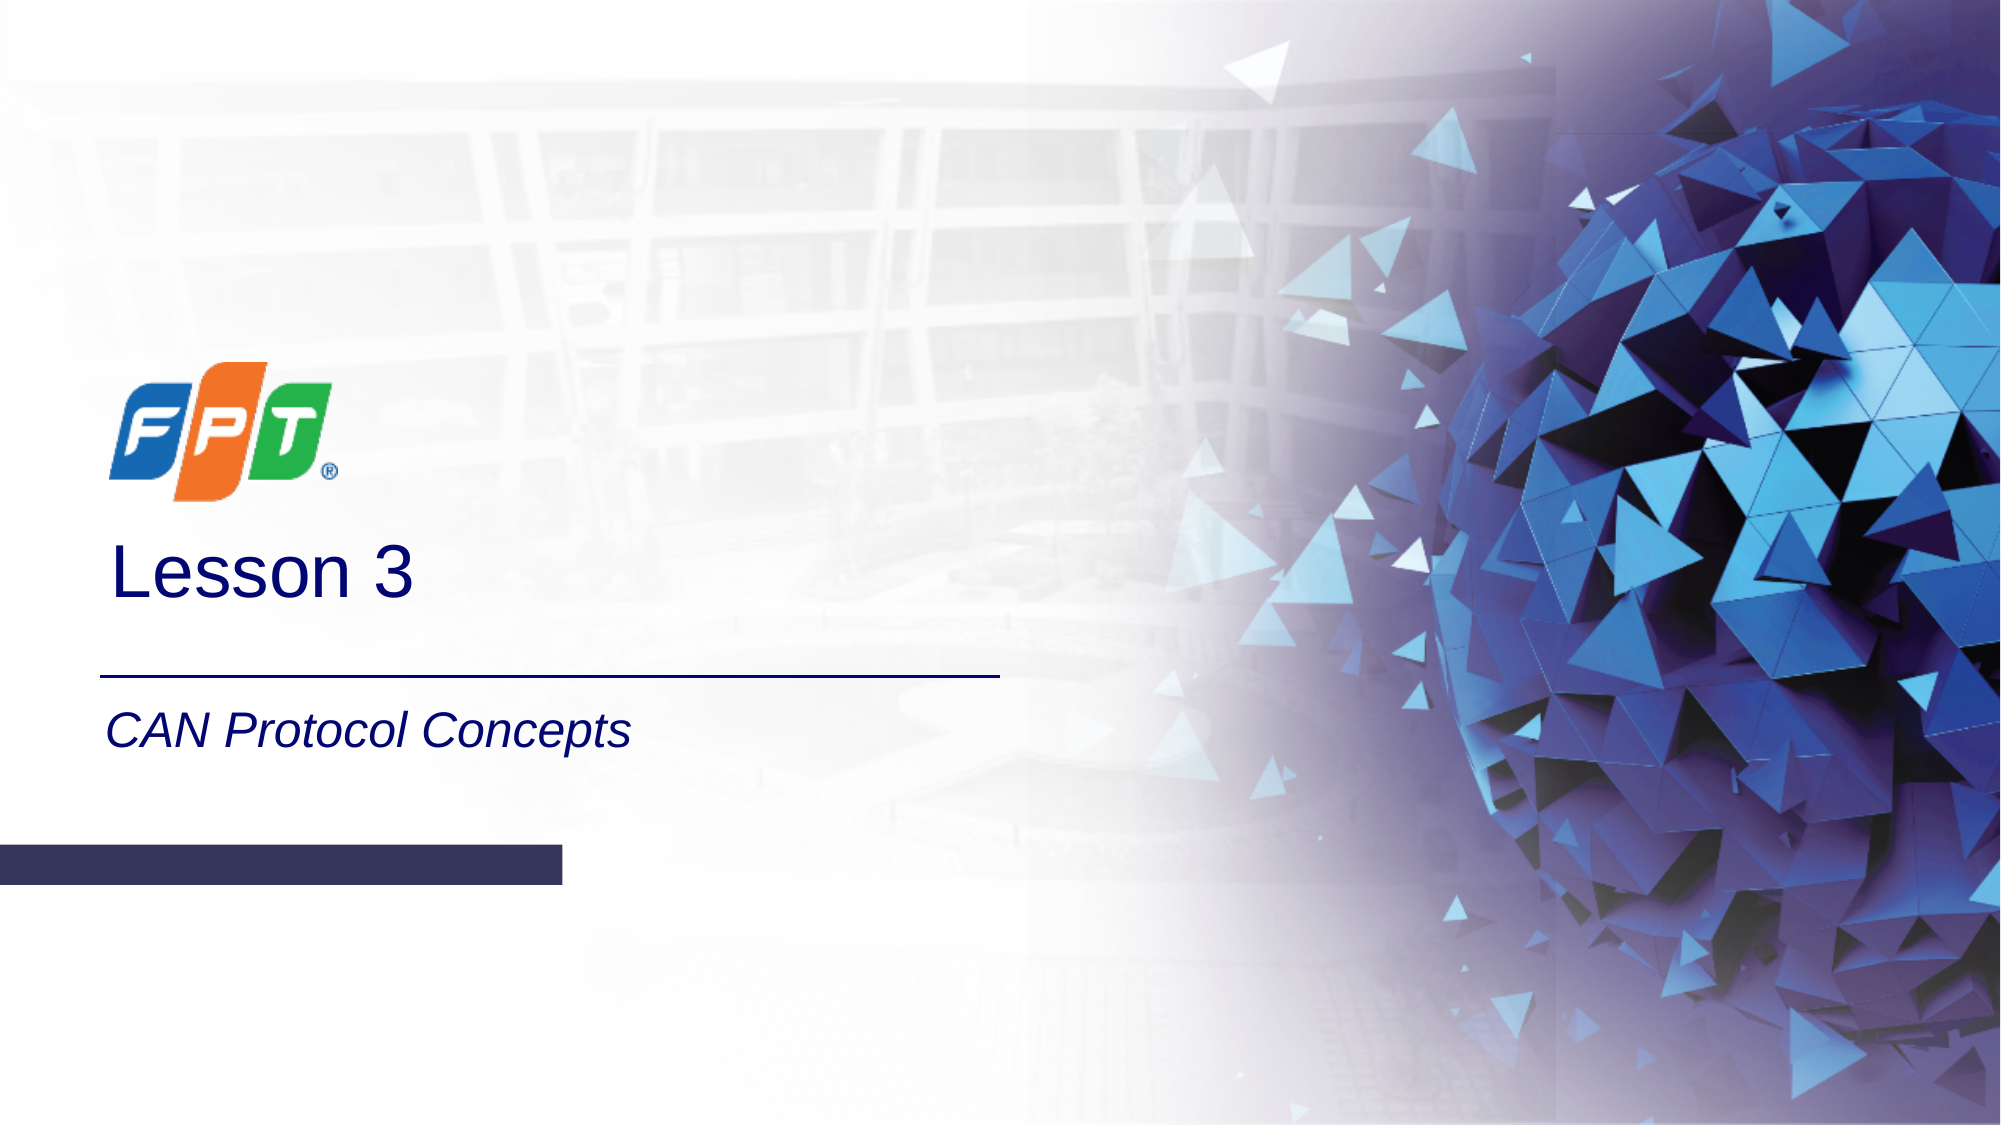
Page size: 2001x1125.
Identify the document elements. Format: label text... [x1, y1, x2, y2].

subtitle CAN Protocol Concepts [89, 696, 712, 767]
title Lesson 3 [95, 533, 1677, 622]
picture [1026, 0, 2001, 1125]
picture [109, 362, 338, 508]
